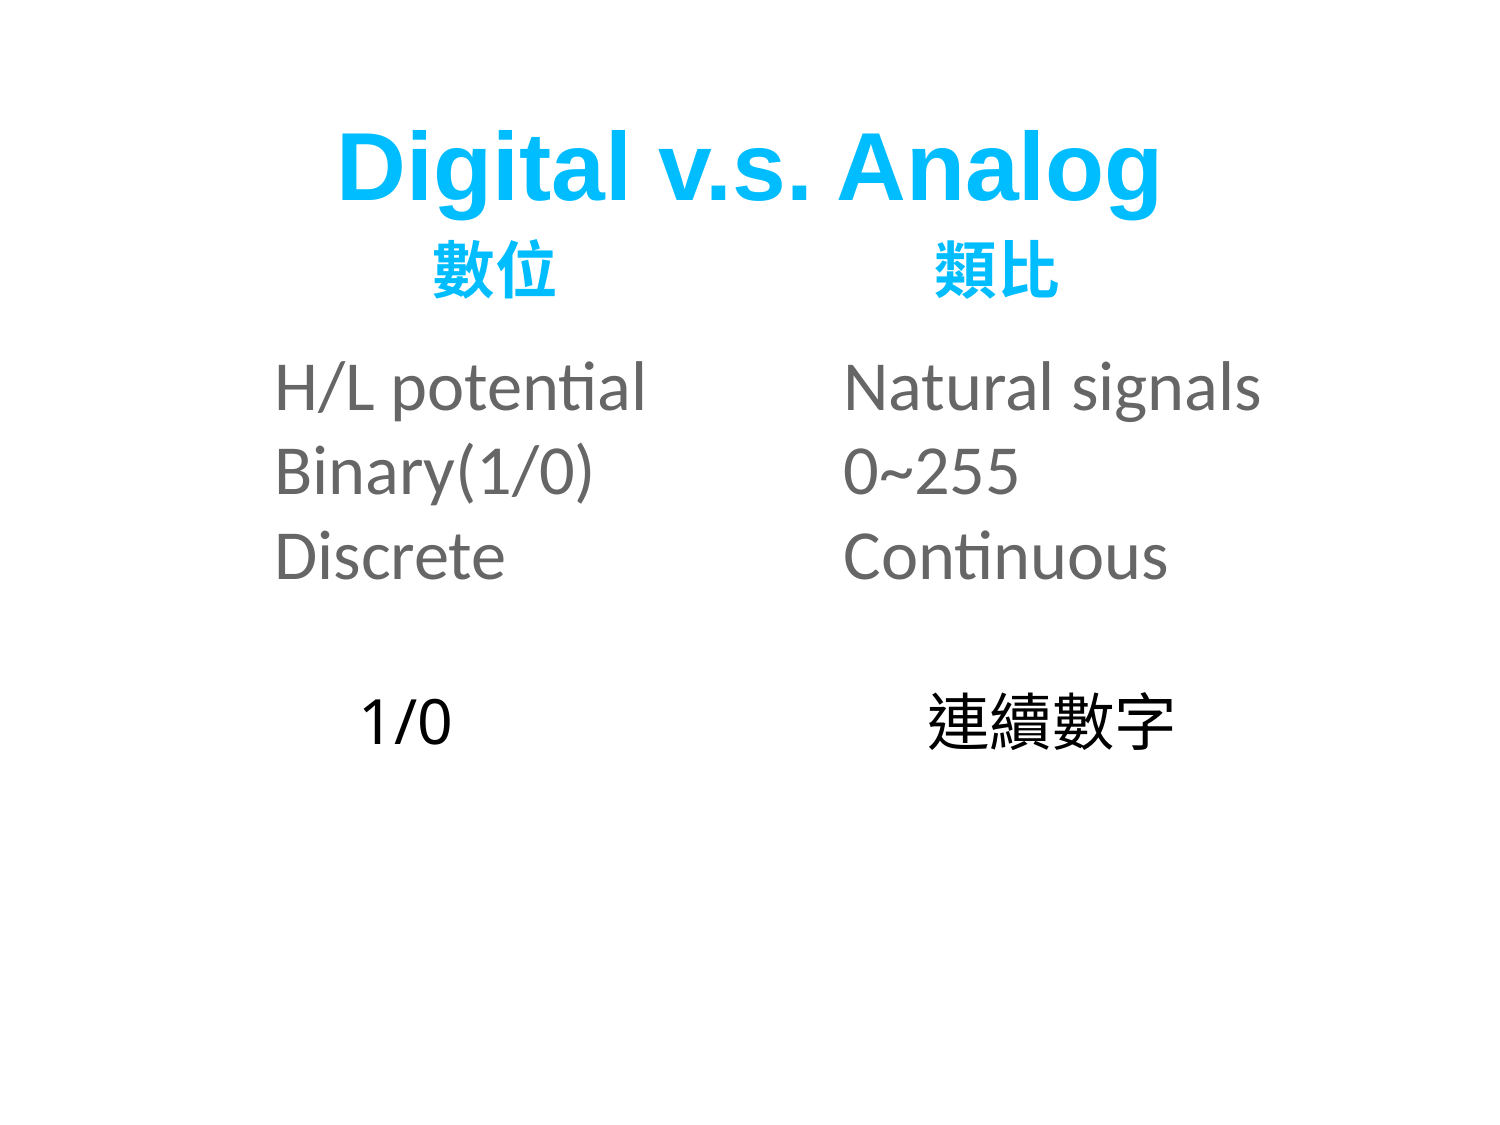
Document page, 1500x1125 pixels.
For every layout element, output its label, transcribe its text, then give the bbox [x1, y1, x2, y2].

title Digital v.s. Analog [223, 102, 1277, 247]
text_box Natural signals 0~255 Continuous [833, 329, 1426, 719]
text_box 1/0 [343, 674, 499, 764]
text_box H/L potential Binary(1/0) Discrete [263, 329, 833, 719]
text_box 數位 [378, 230, 611, 309]
text_box 連續數字 [912, 675, 1254, 766]
text_box 類比 [880, 230, 1113, 309]
